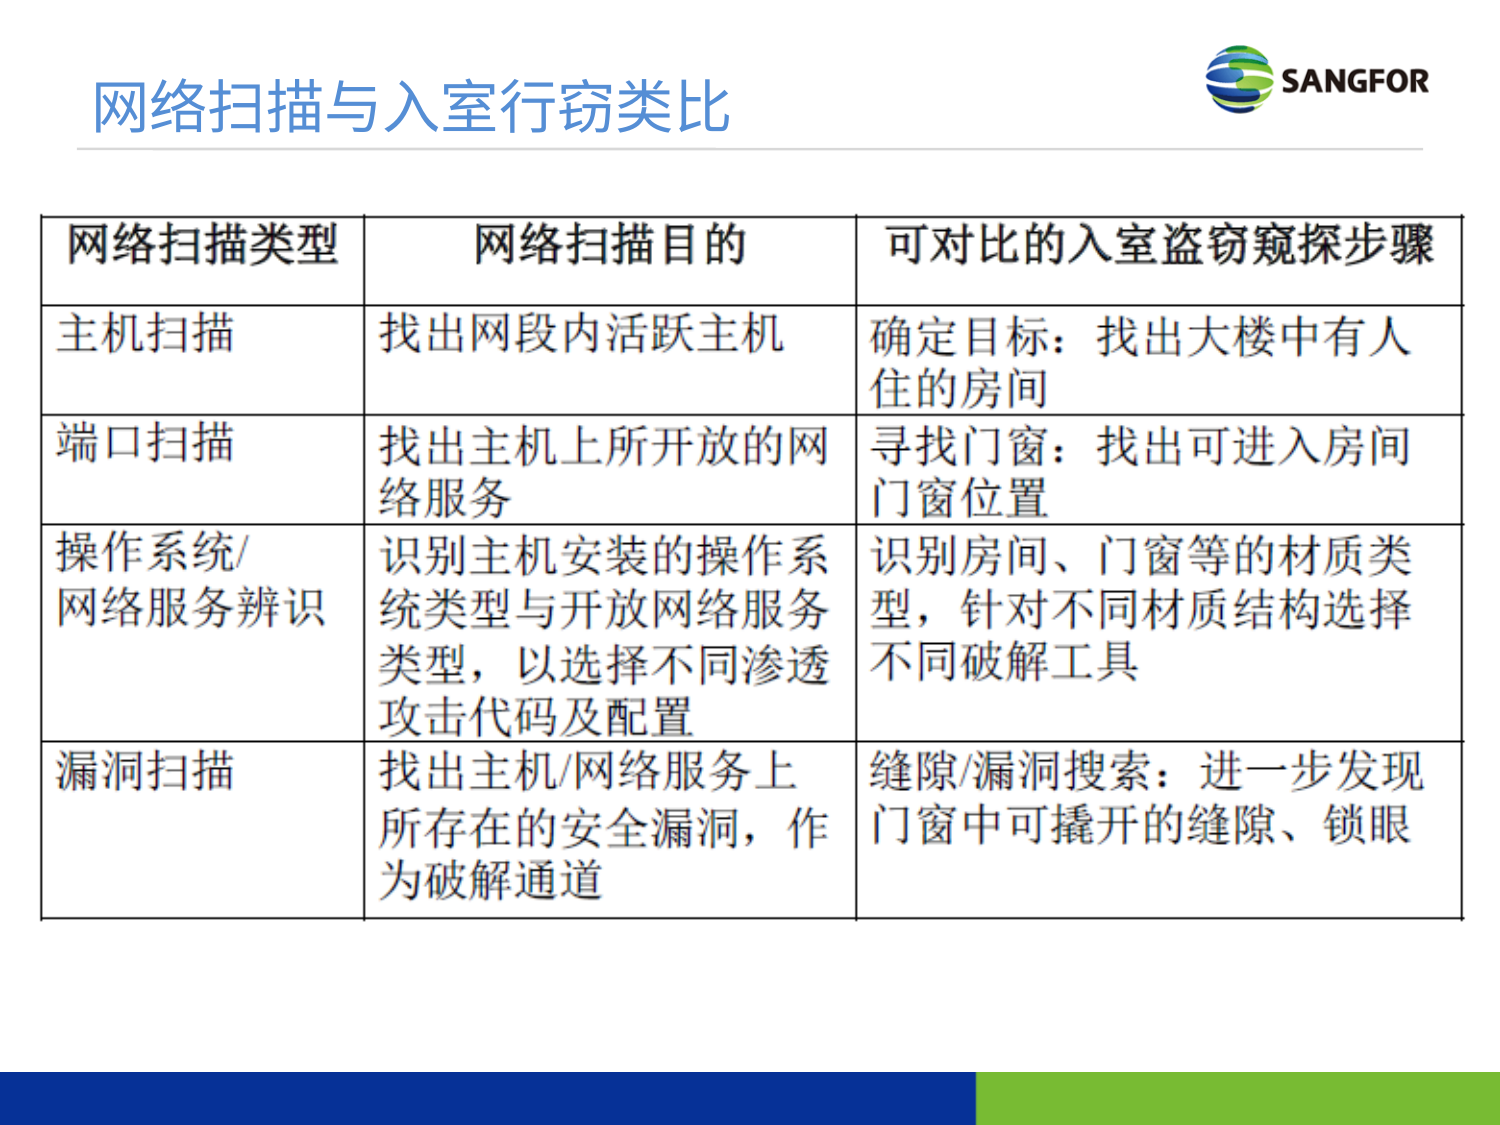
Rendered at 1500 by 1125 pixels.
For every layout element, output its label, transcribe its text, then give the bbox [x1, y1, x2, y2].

picture [0, 1069, 1500, 1125]
picture [1198, 42, 1437, 119]
text_box 网络扫描与入室行窃类比 [76, 63, 1172, 148]
picture [10, 205, 1490, 933]
